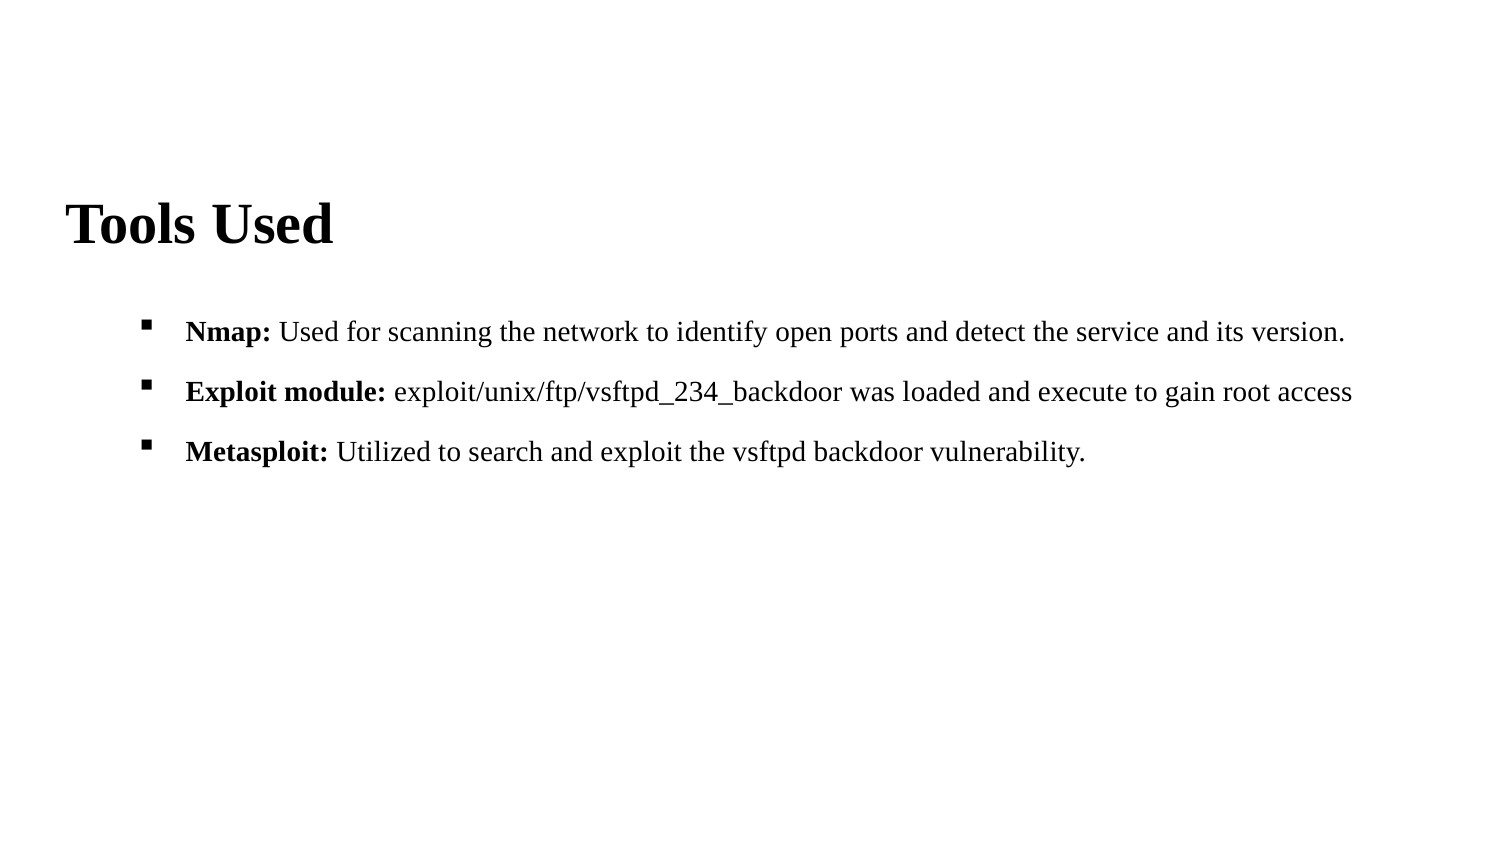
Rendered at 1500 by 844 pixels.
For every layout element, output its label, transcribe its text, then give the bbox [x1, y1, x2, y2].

text_box Nmap: Used for scanning the network to identify open ports and detect the service and its version. Exploit module: exploit/unix/ftp/vsftpd_234_backdoor was loaded and execute to gain root access Metasploit: Utilized to search and exploit the vsftpd backdoor vulnerability. [71, 139, 1365, 467]
title Tools Used [46, 32, 1340, 256]
